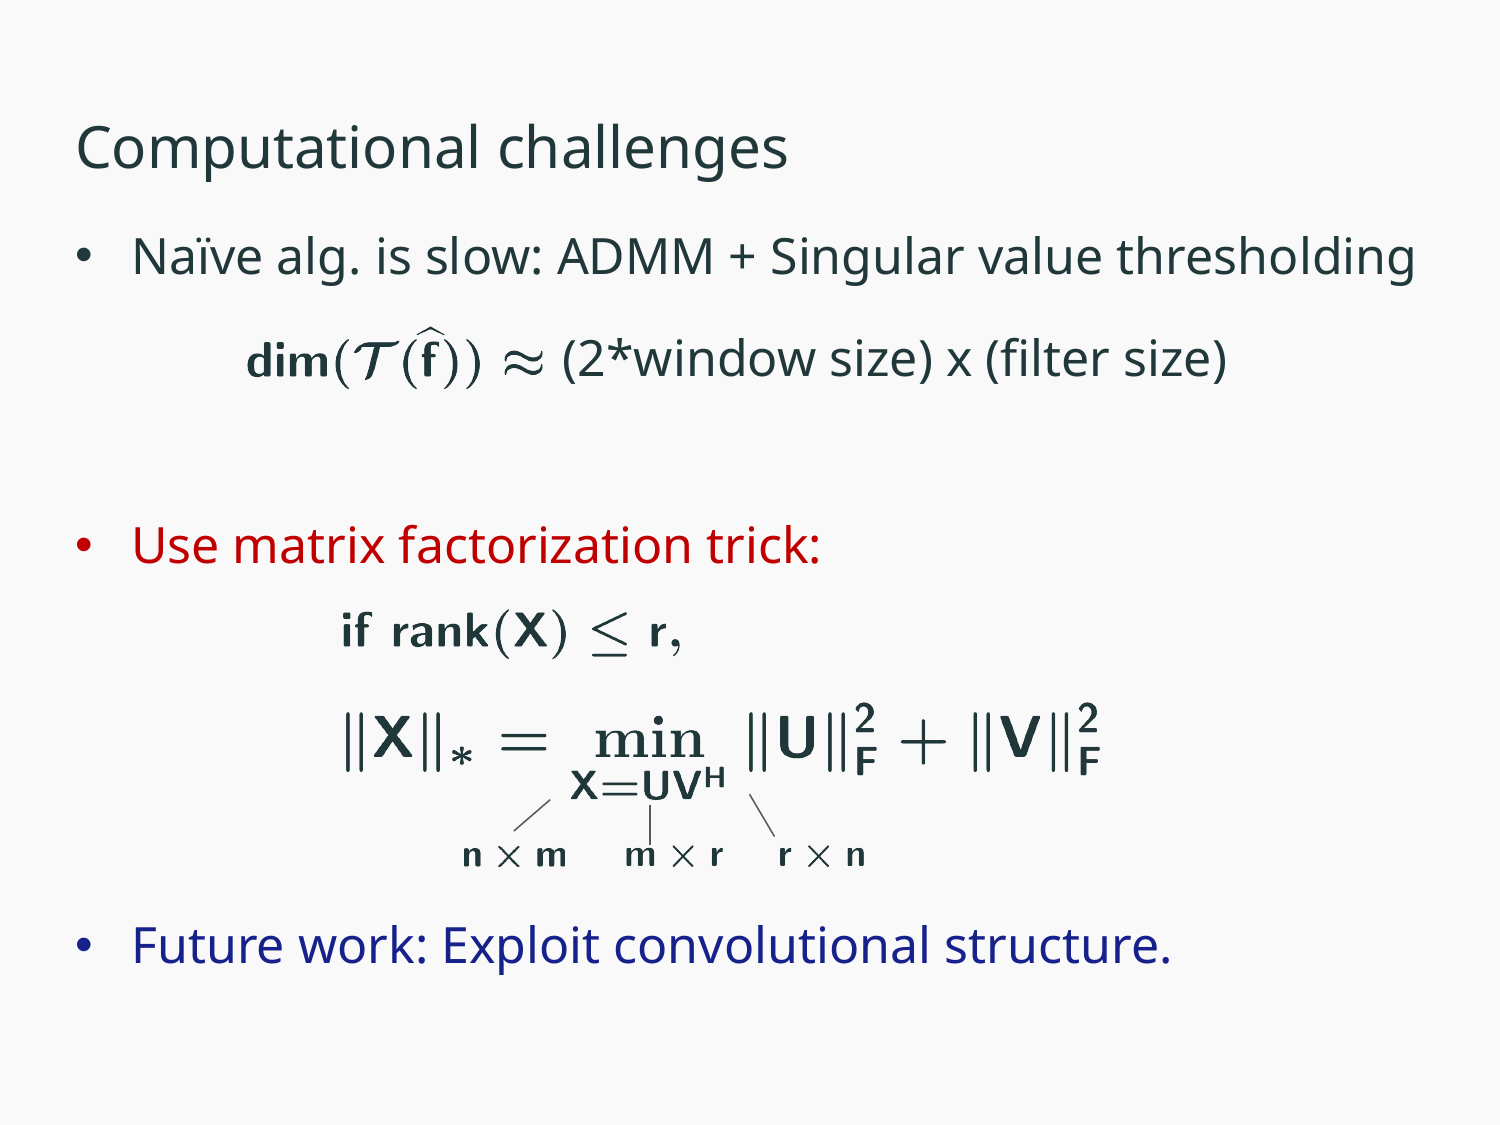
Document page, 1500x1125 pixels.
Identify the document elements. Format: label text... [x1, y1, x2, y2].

picture [247, 325, 543, 389]
picture [626, 845, 724, 868]
list Naïve alg. is slow: ADMM + Singular value thresholding Use matrix factorization trick: Future work: Exploit convolutional structure. [60, 213, 1450, 989]
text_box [749, 794, 775, 837]
text_box (2*window size) x (filter size) [548, 319, 1242, 395]
picture [345, 702, 1100, 800]
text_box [513, 799, 551, 832]
picture [462, 845, 565, 868]
picture [779, 845, 864, 868]
text_box Computational challenges [59, 77, 1500, 213]
picture [343, 608, 681, 660]
